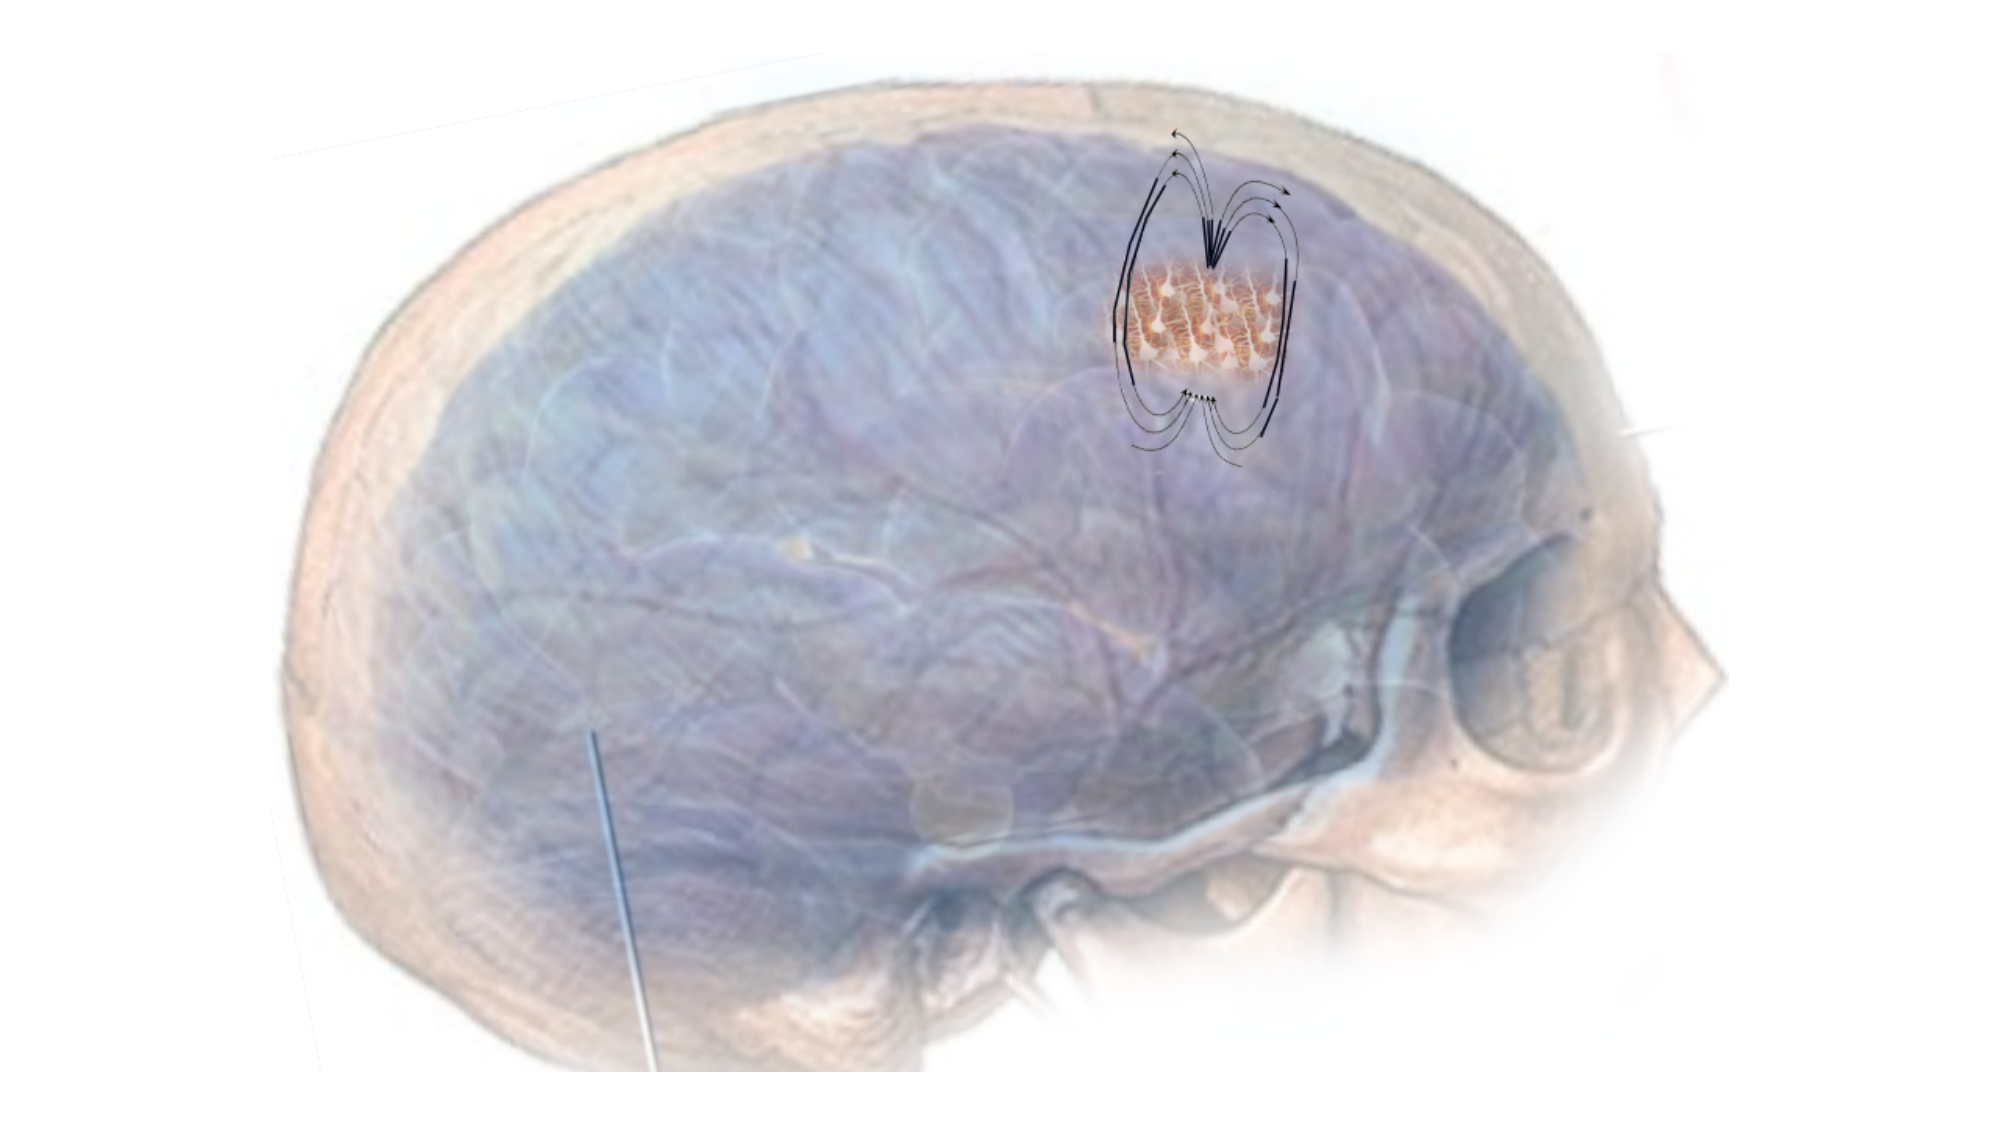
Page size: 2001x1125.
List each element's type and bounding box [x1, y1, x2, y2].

picture [271, 53, 1729, 1072]
